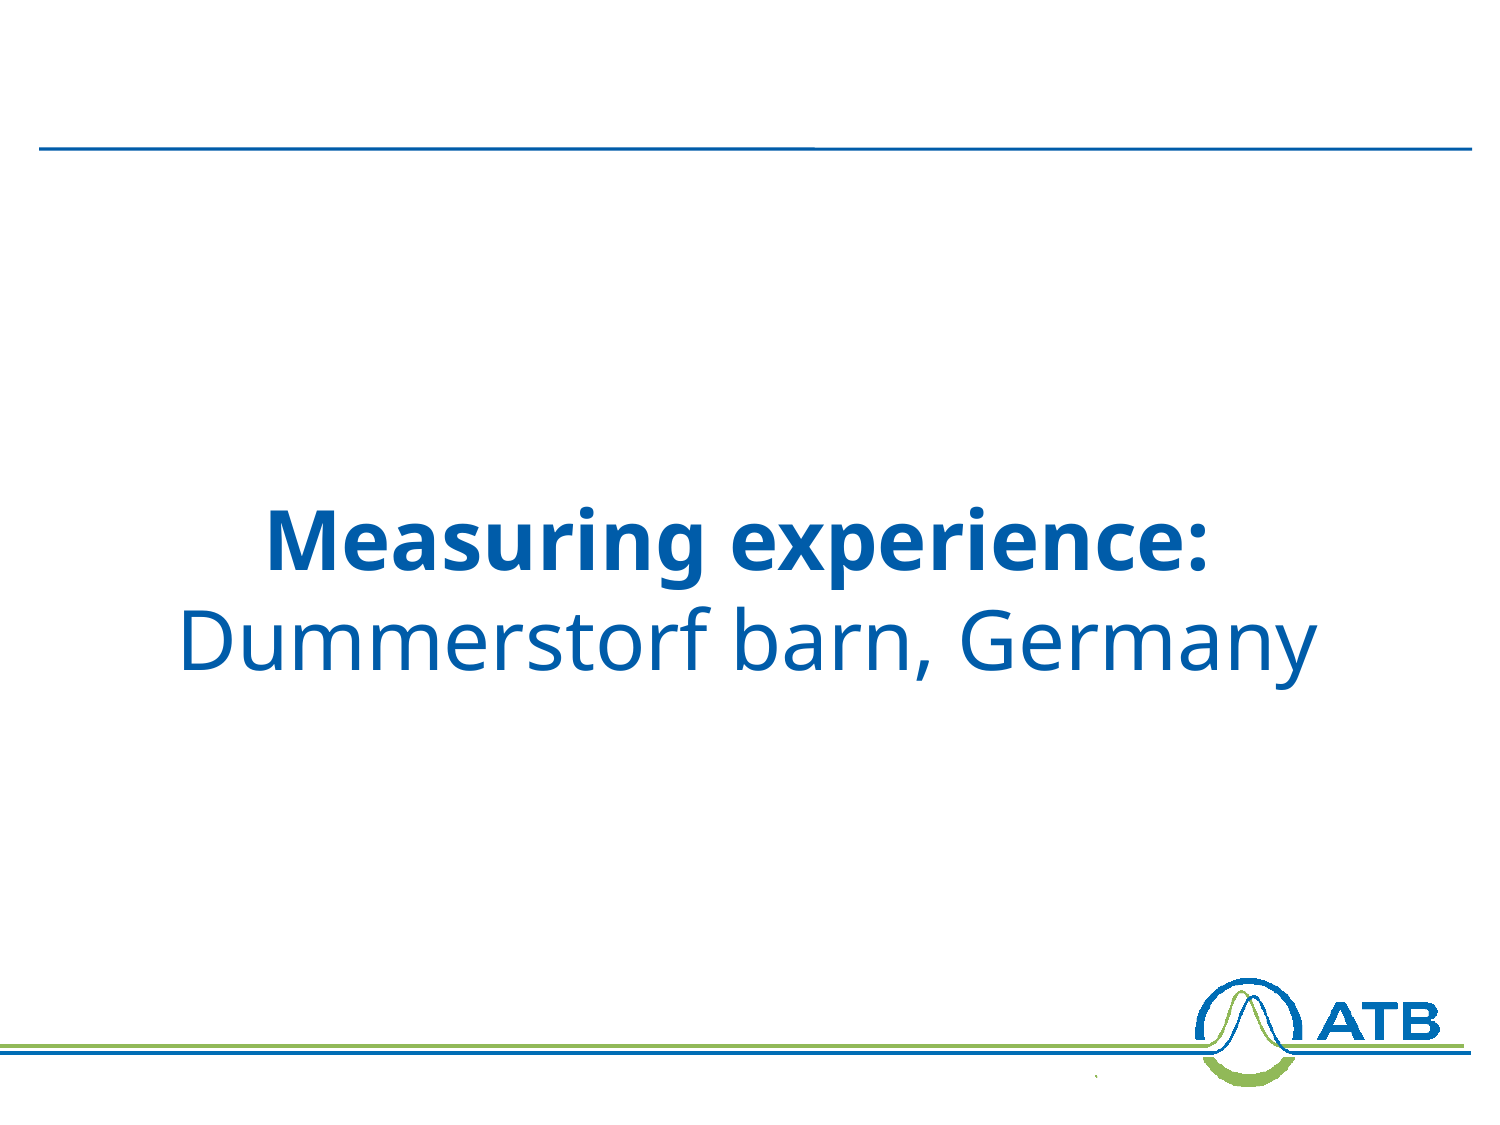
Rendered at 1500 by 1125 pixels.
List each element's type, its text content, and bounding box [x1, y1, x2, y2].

text_box Measuring experience: Dummerstorf barn, Germany [45, 479, 1451, 632]
